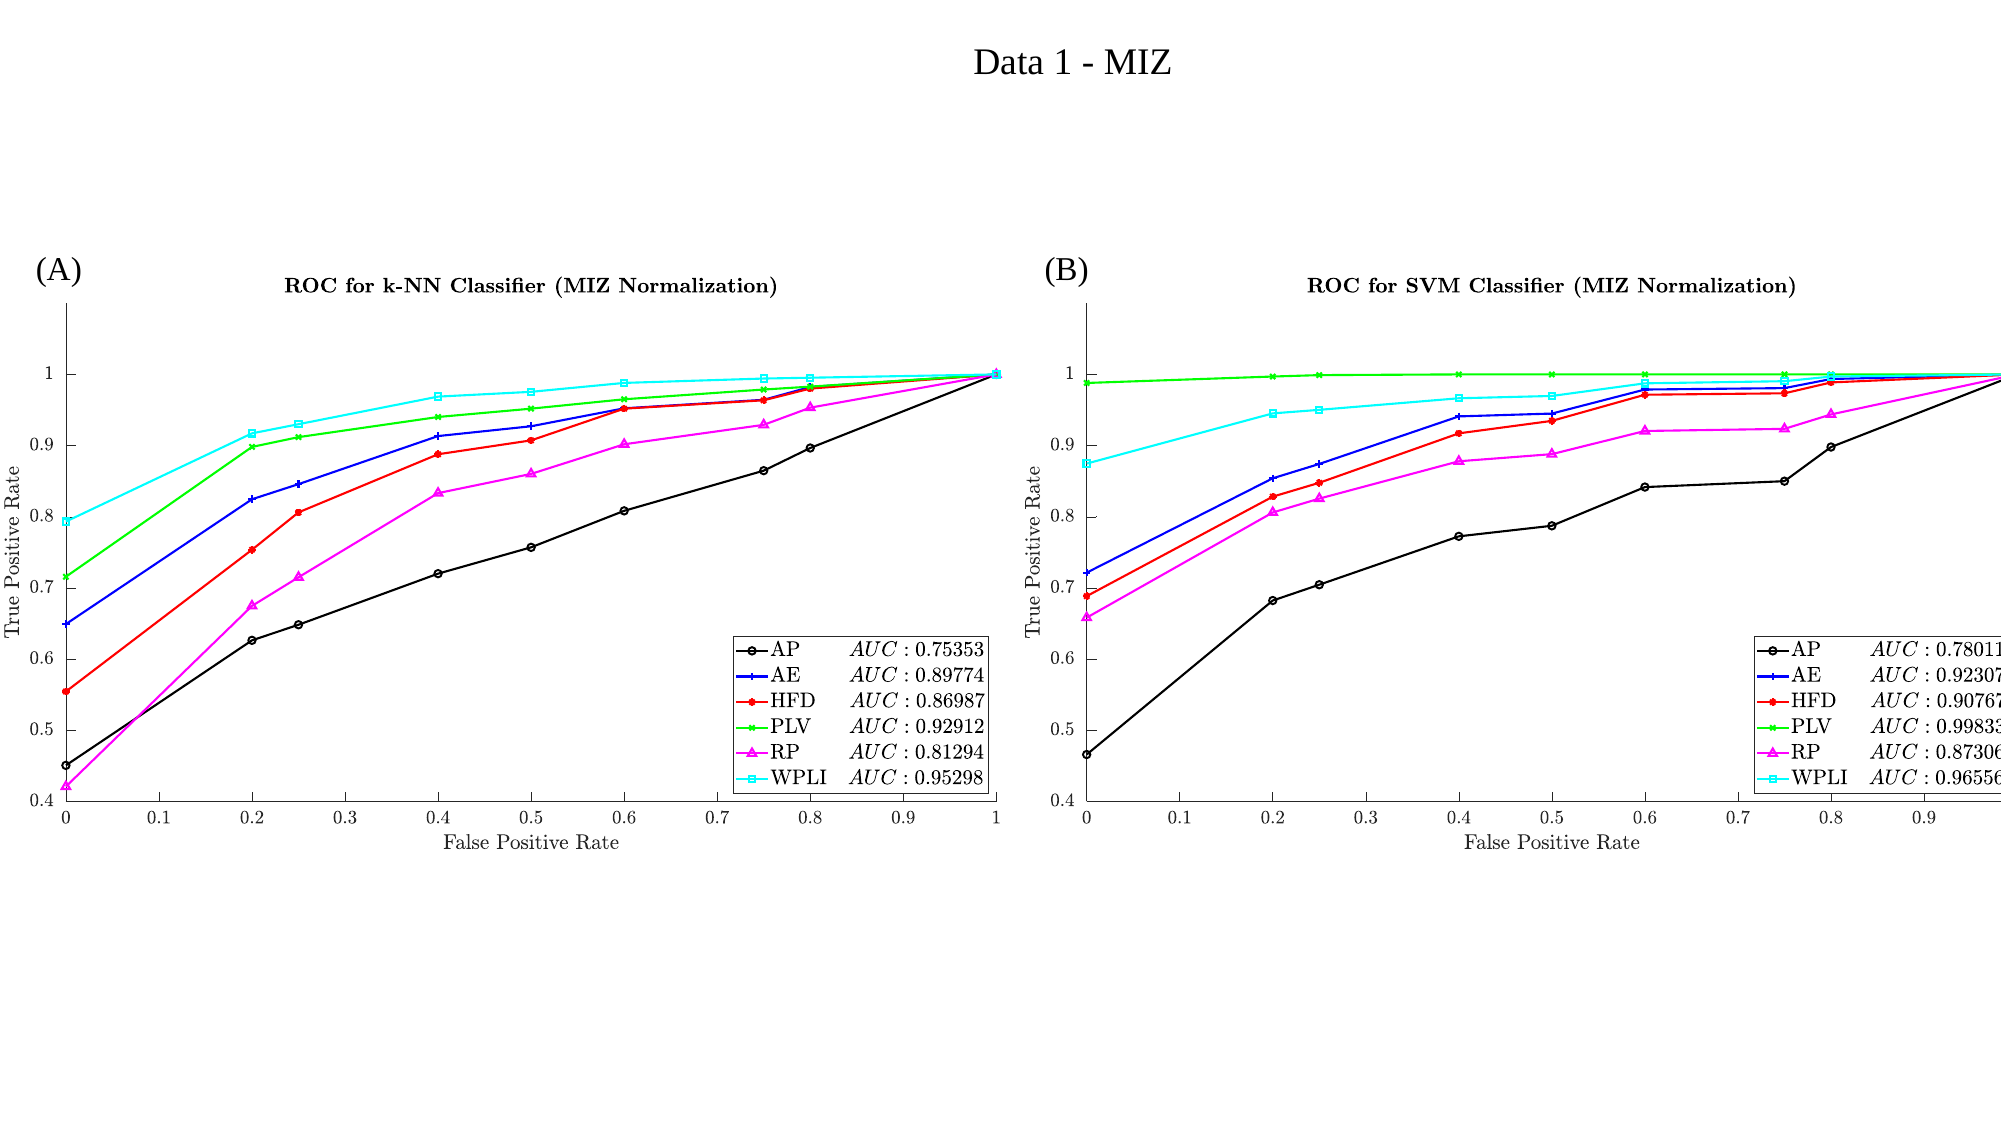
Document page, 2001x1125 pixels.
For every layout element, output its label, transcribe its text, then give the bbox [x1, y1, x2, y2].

text_box (B) [1008, 239, 1126, 295]
text_box (A) [0, 239, 118, 269]
picture [0, 269, 1008, 855]
picture [1020, 269, 2000, 855]
text_box Data 1 - MIZ [958, 29, 1188, 90]
